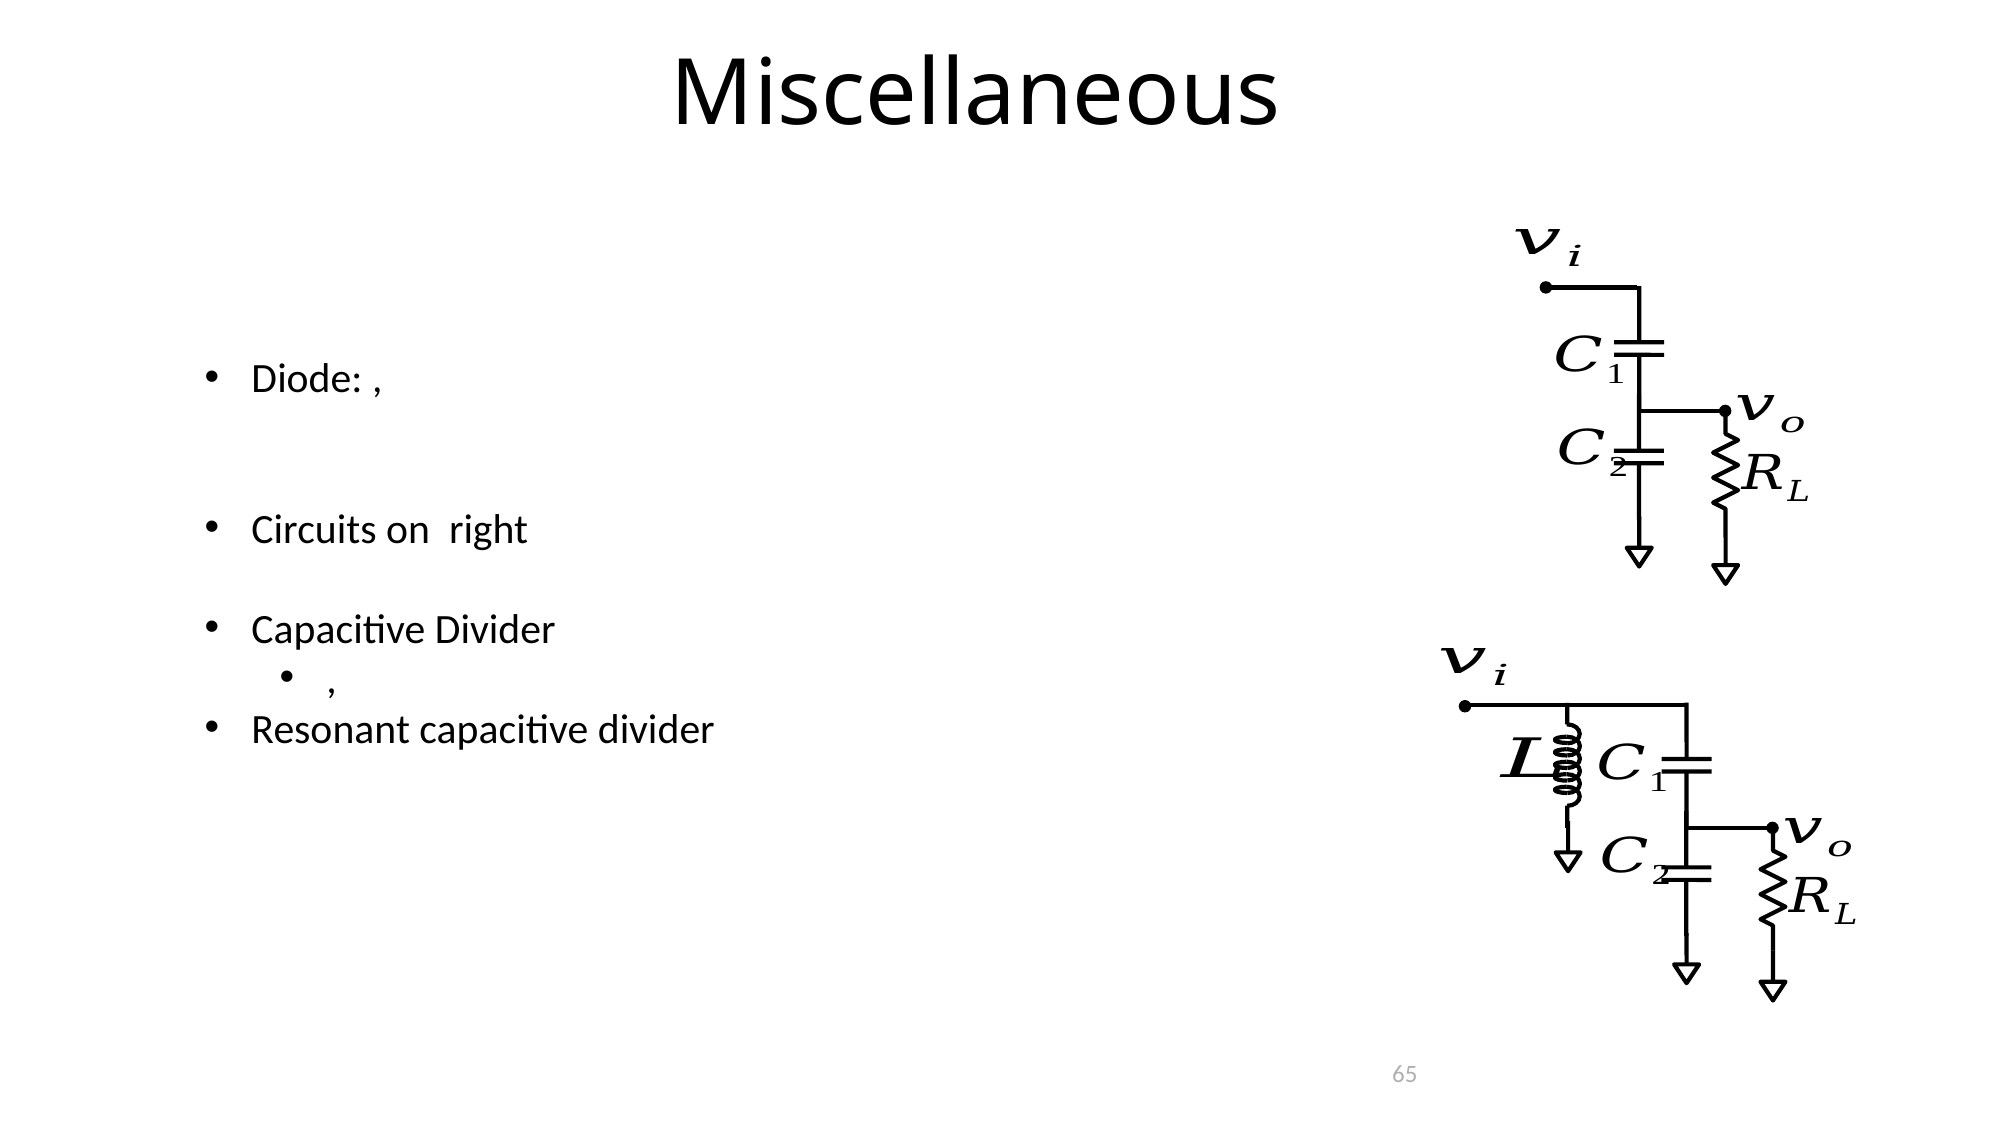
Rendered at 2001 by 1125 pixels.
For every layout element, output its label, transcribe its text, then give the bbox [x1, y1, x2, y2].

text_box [1512, 212, 1811, 584]
text_box Miscellaneous [30, 25, 1922, 151]
slide_number 65 [1074, 738, 1425, 1125]
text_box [1437, 630, 1858, 1001]
